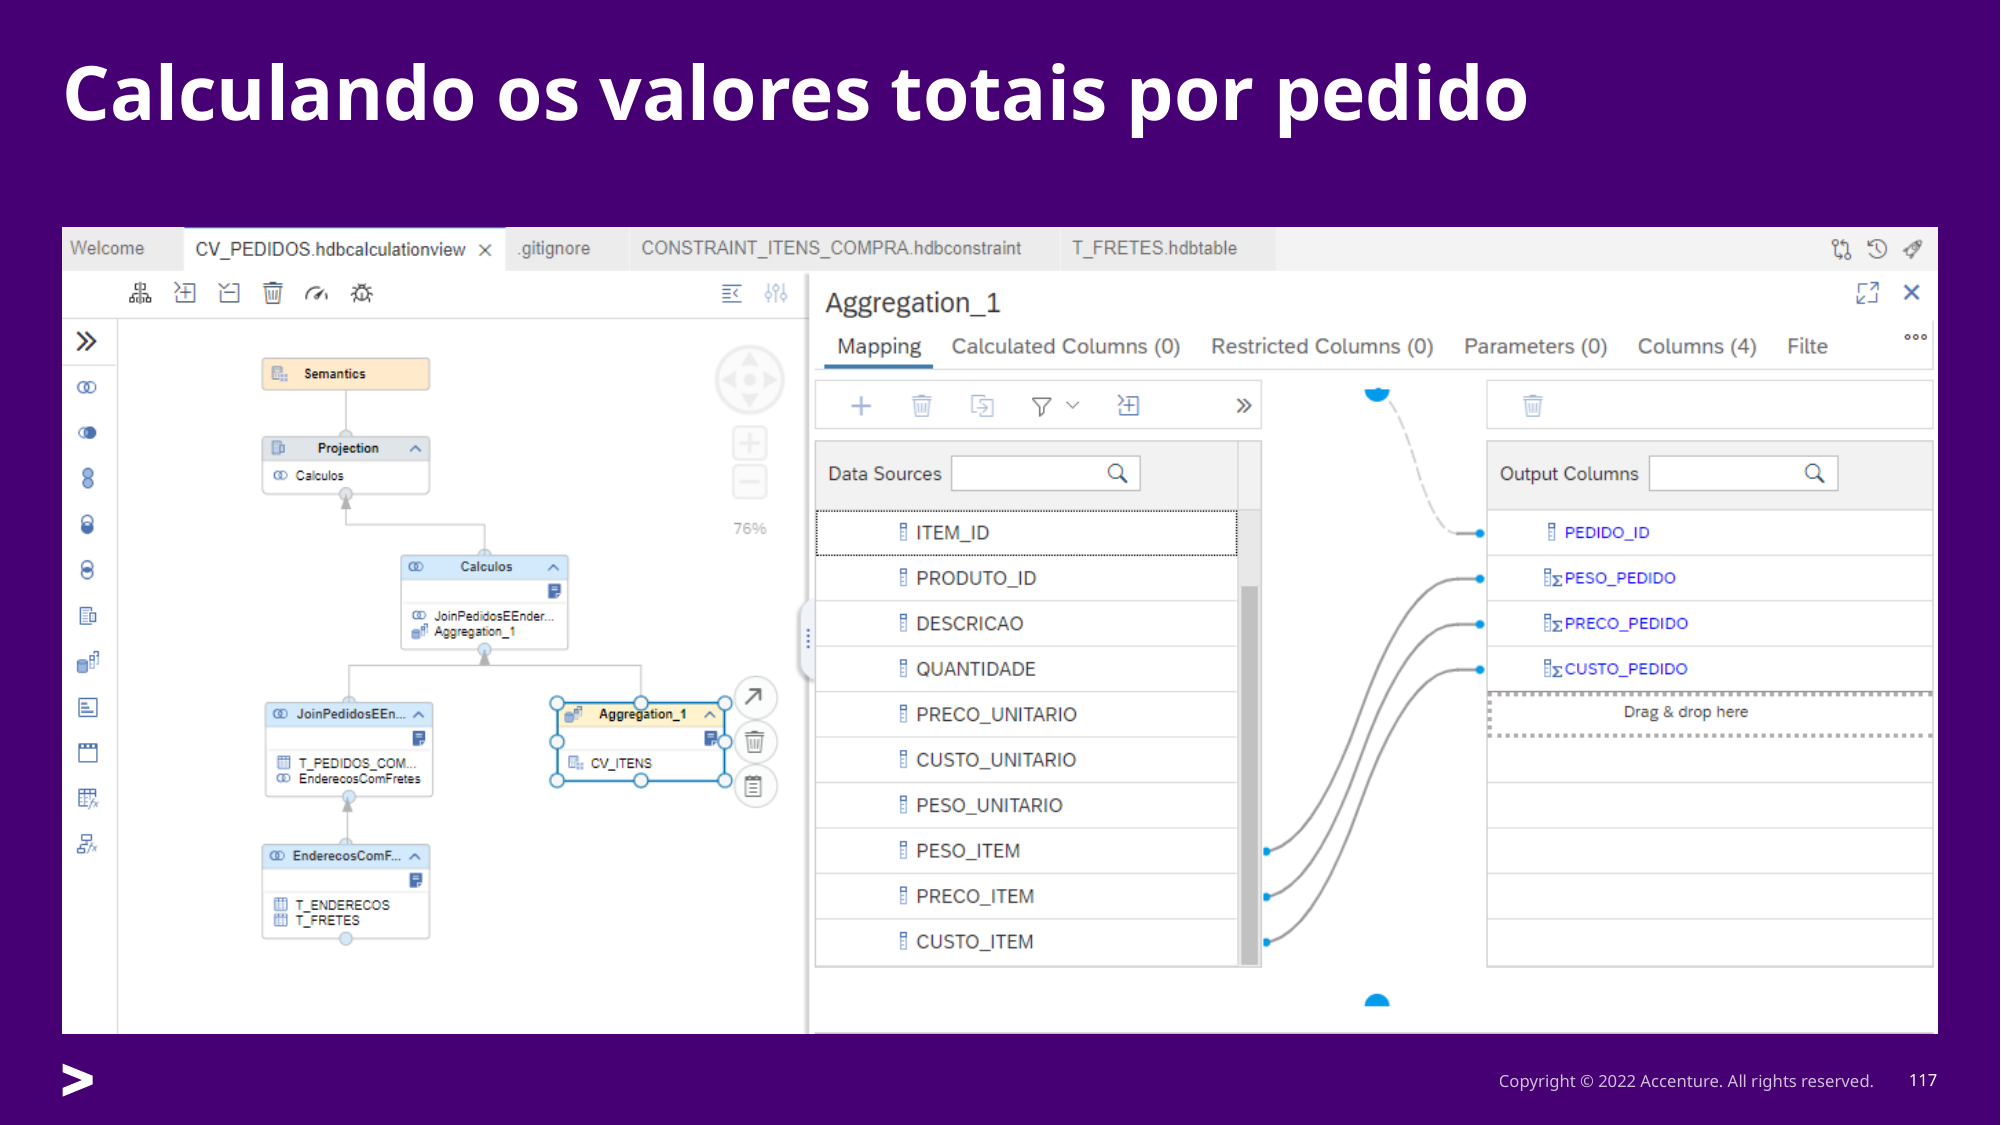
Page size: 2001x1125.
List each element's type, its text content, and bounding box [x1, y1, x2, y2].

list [62, 227, 1938, 1034]
footer Copyright © 2022 Accenture. All rights reserved. [1200, 1064, 1875, 1097]
title Calculando os valores totais por pedido [62, 62, 1938, 225]
slide_number 117 [1883, 1064, 1938, 1098]
